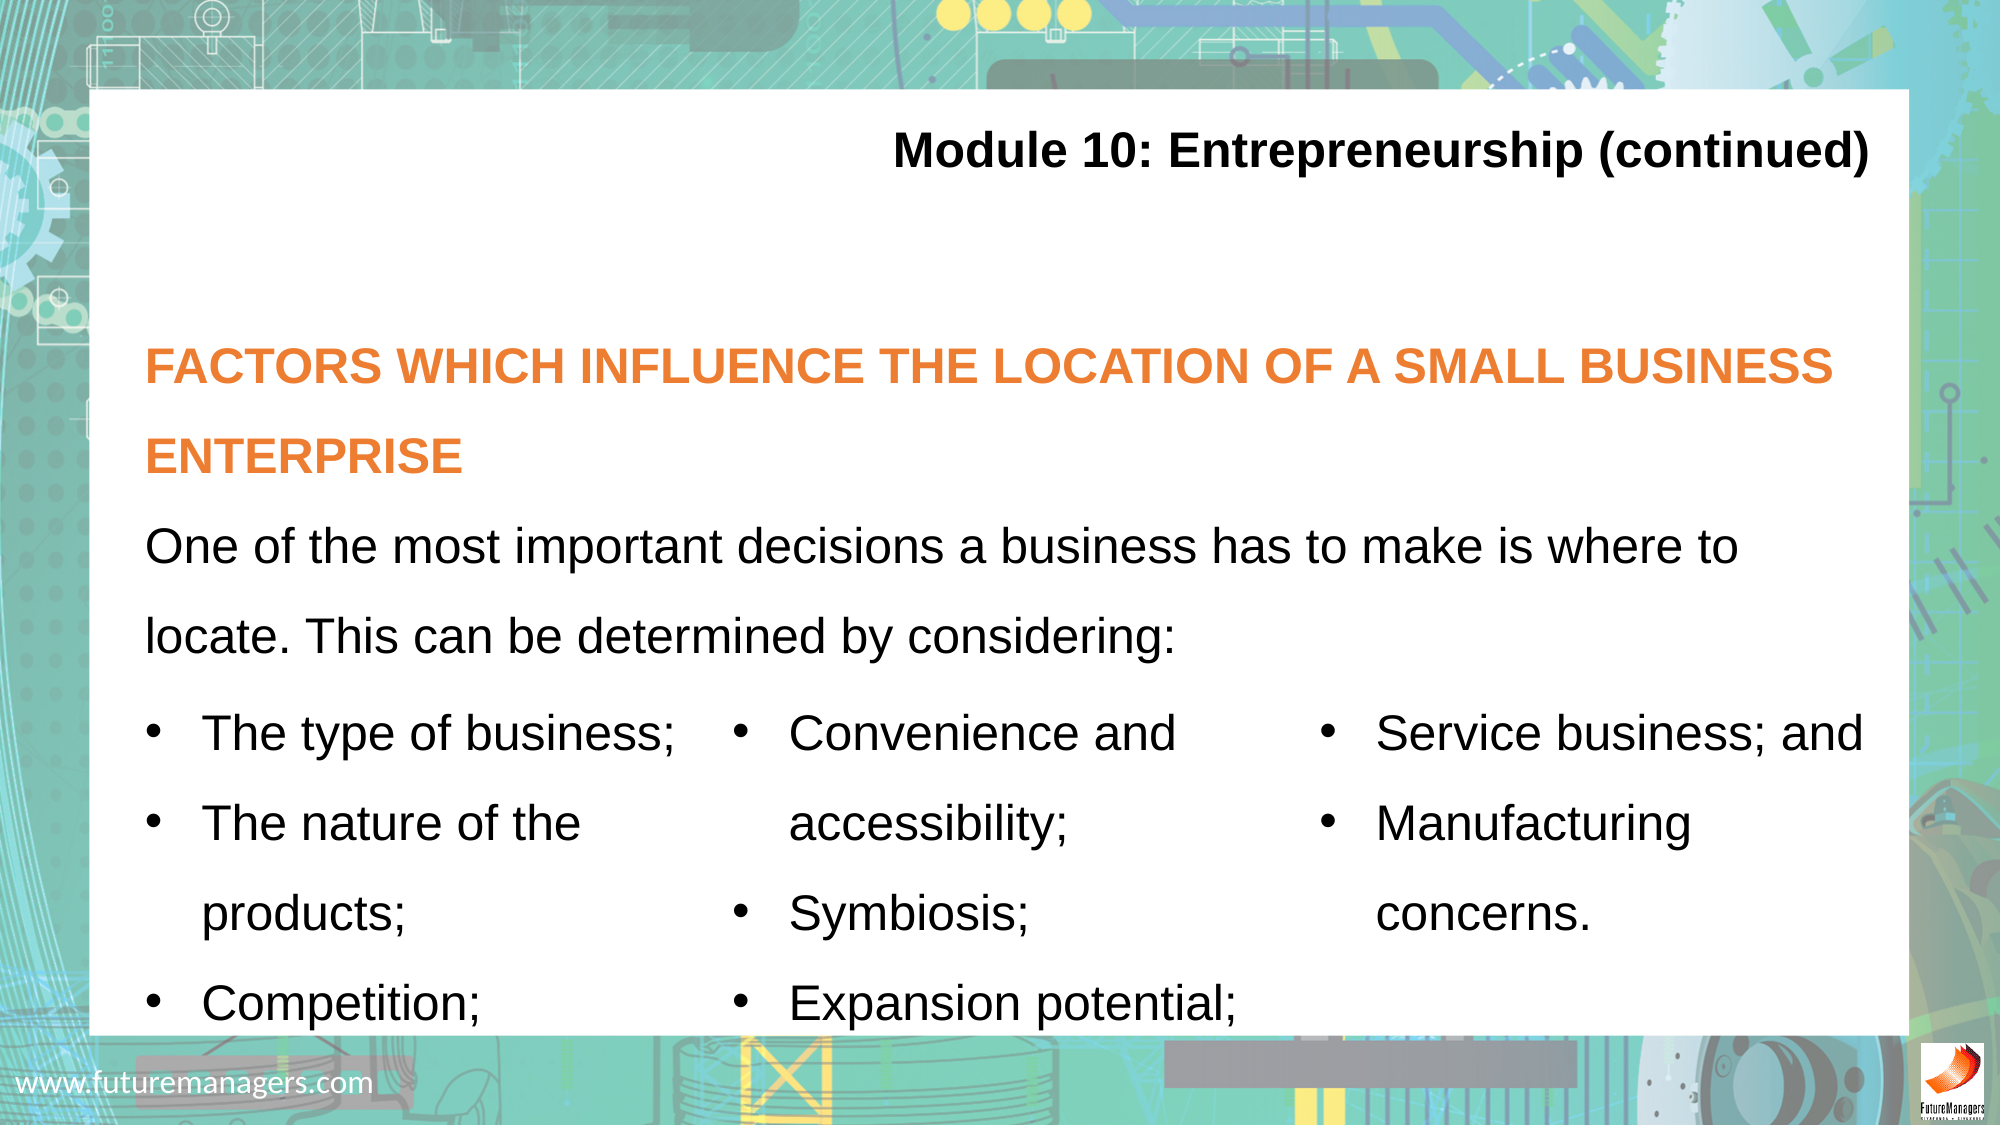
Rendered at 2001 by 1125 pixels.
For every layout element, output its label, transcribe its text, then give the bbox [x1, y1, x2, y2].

text_box www.futuremanagers.com [0, 1052, 1447, 1108]
text_box [88, 88, 1910, 1037]
text_box The type of business; The nature of the products; Competition; Convenience and accessibility; Symbiosis; Expansion potential; Service business; and Manufacturing concerns. [130, 663, 1922, 1075]
text_box Module 10: Entrepreneurship (continued) [109, 109, 1886, 185]
picture [1921, 1043, 1984, 1120]
text_box FACTORS WHICH INFLUENCE THE LOCATION OF A SMALL BUSINESS ENTERPRISE One of the most important decisions a business has to make is where to locate. This can be determined by considering: [130, 295, 1869, 663]
